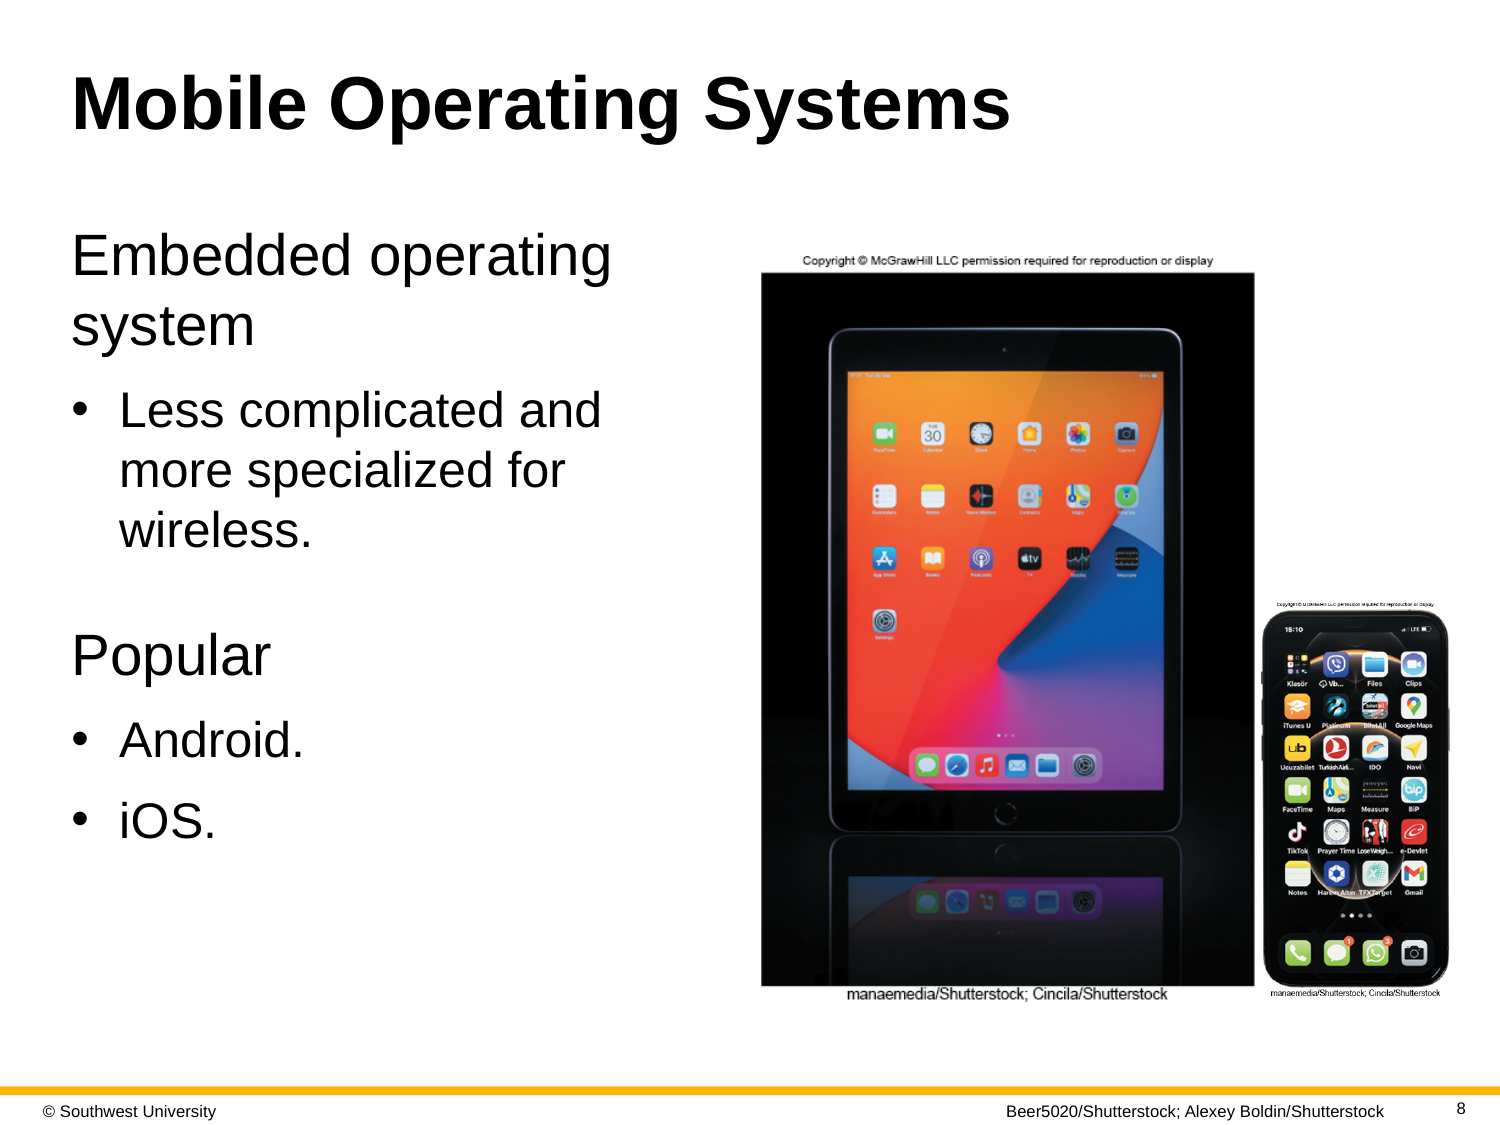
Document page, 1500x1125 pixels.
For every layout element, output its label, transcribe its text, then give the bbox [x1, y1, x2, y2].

picture [1260, 602, 1450, 997]
title Mobile Operating Systems [56, 38, 1444, 173]
list Beer5020/Shutterstock; Alexey Boldin/Shutterstock [256, 1096, 1400, 1125]
list Embedded operating system Less complicated and more specialized for wireless. [56, 209, 727, 582]
slide_number 8 [1415, 1094, 1474, 1122]
list Popular Android. i O S. [56, 609, 395, 925]
picture [760, 255, 1256, 1002]
